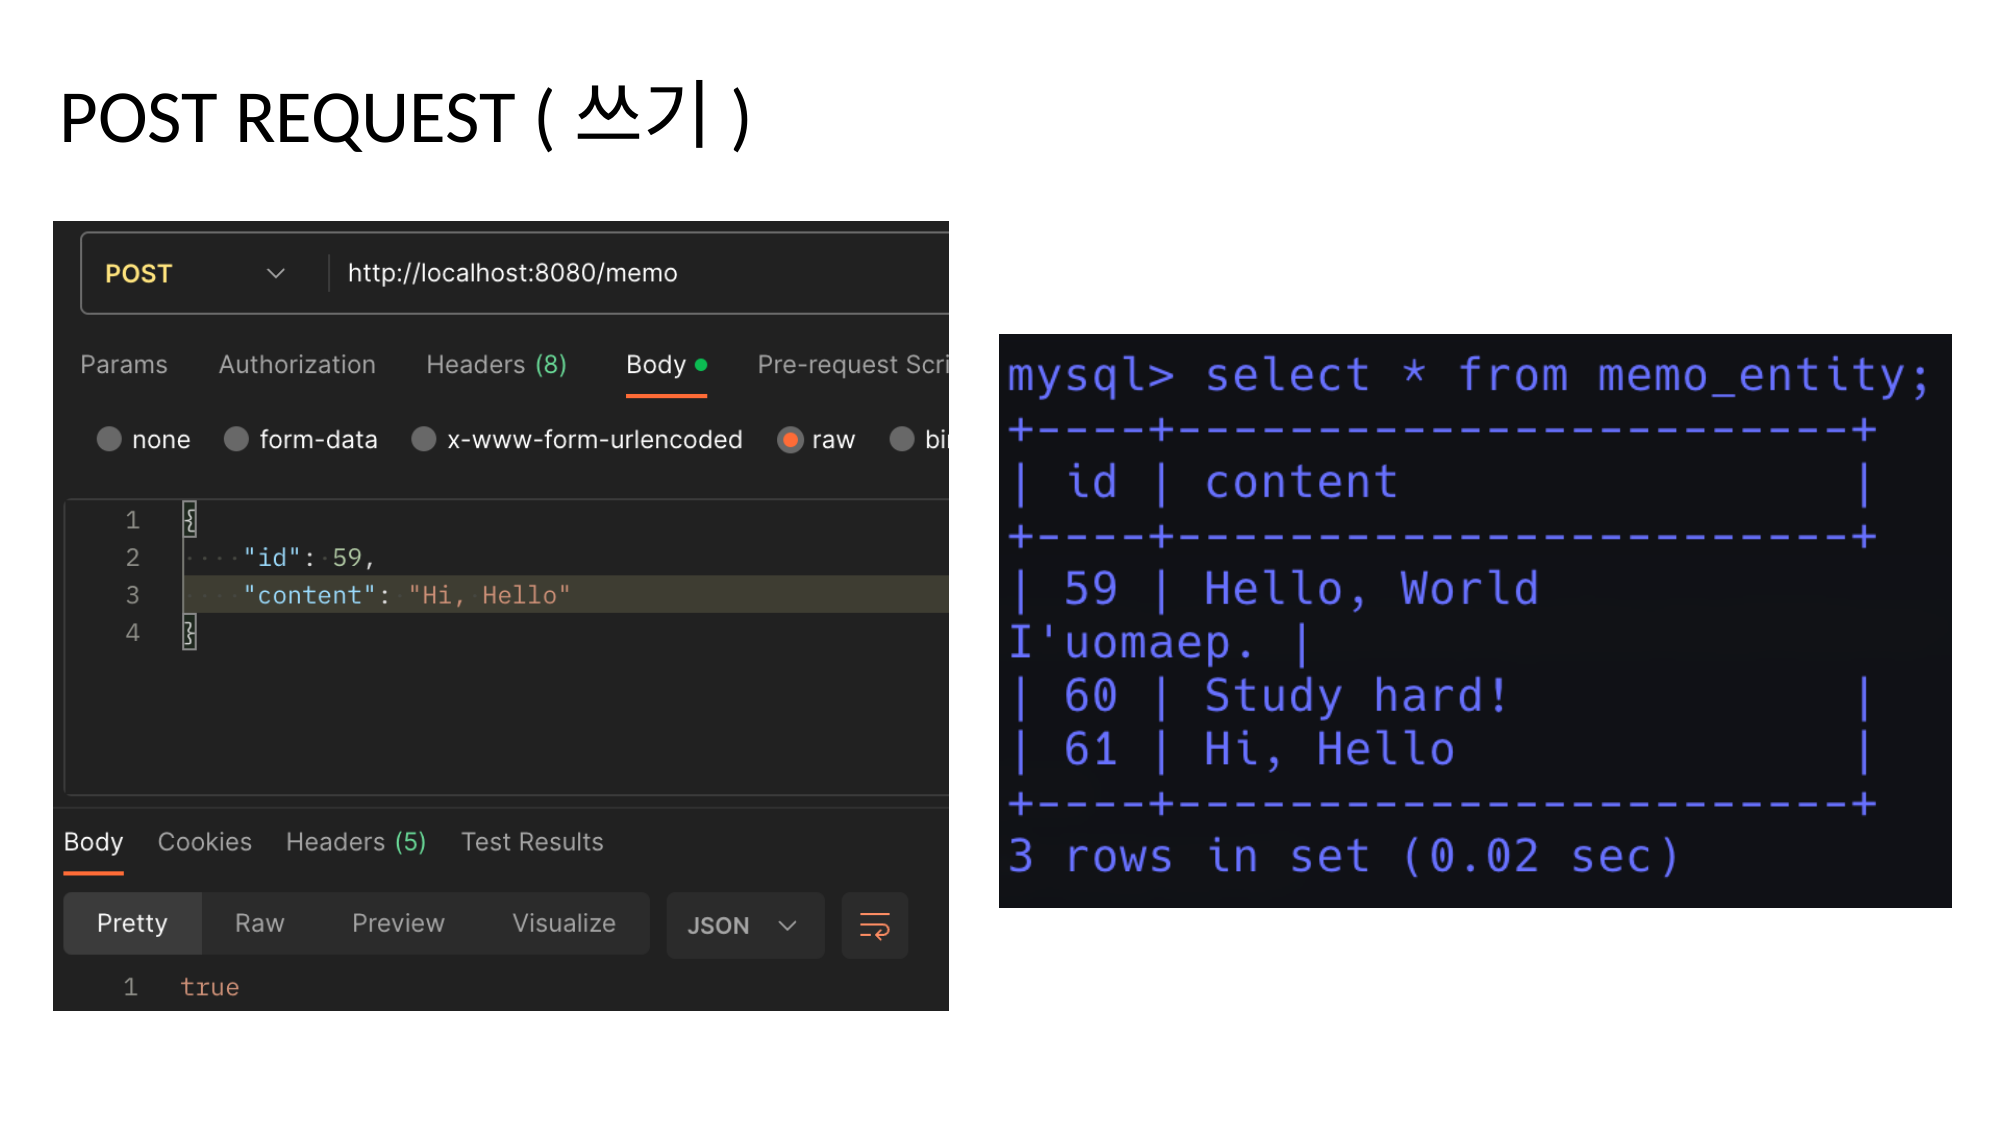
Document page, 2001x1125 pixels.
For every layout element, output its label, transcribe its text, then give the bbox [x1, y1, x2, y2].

picture [53, 221, 949, 1011]
text_box POST REQUEST (쓰기) [44, 60, 768, 165]
picture [999, 334, 1952, 908]
